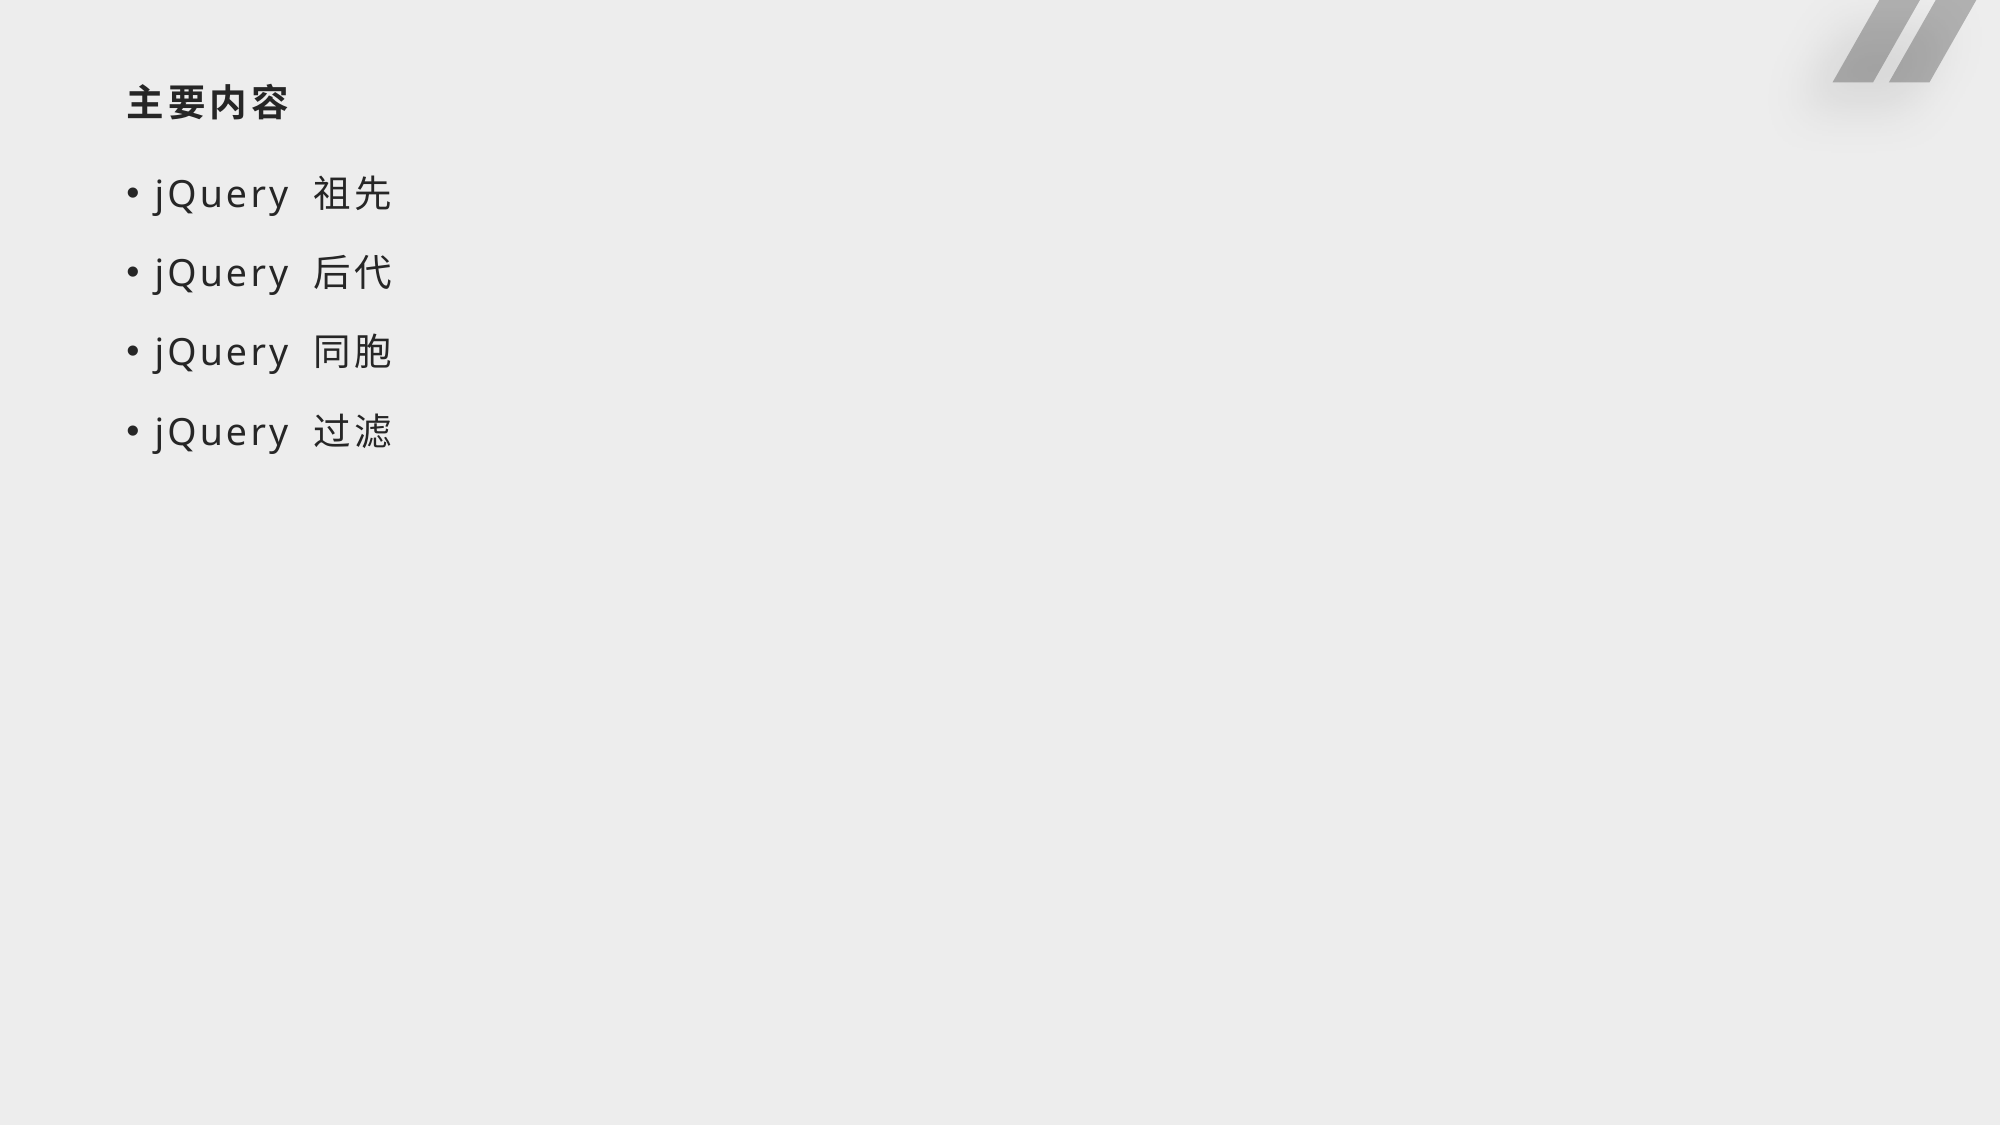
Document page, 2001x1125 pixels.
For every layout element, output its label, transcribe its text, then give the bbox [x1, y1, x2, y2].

list jQuery 祖先 jQuery 后代 jQuery 同胞 jQuery 过滤 [109, 156, 1891, 1041]
title 主要内容 [109, 72, 1891, 146]
